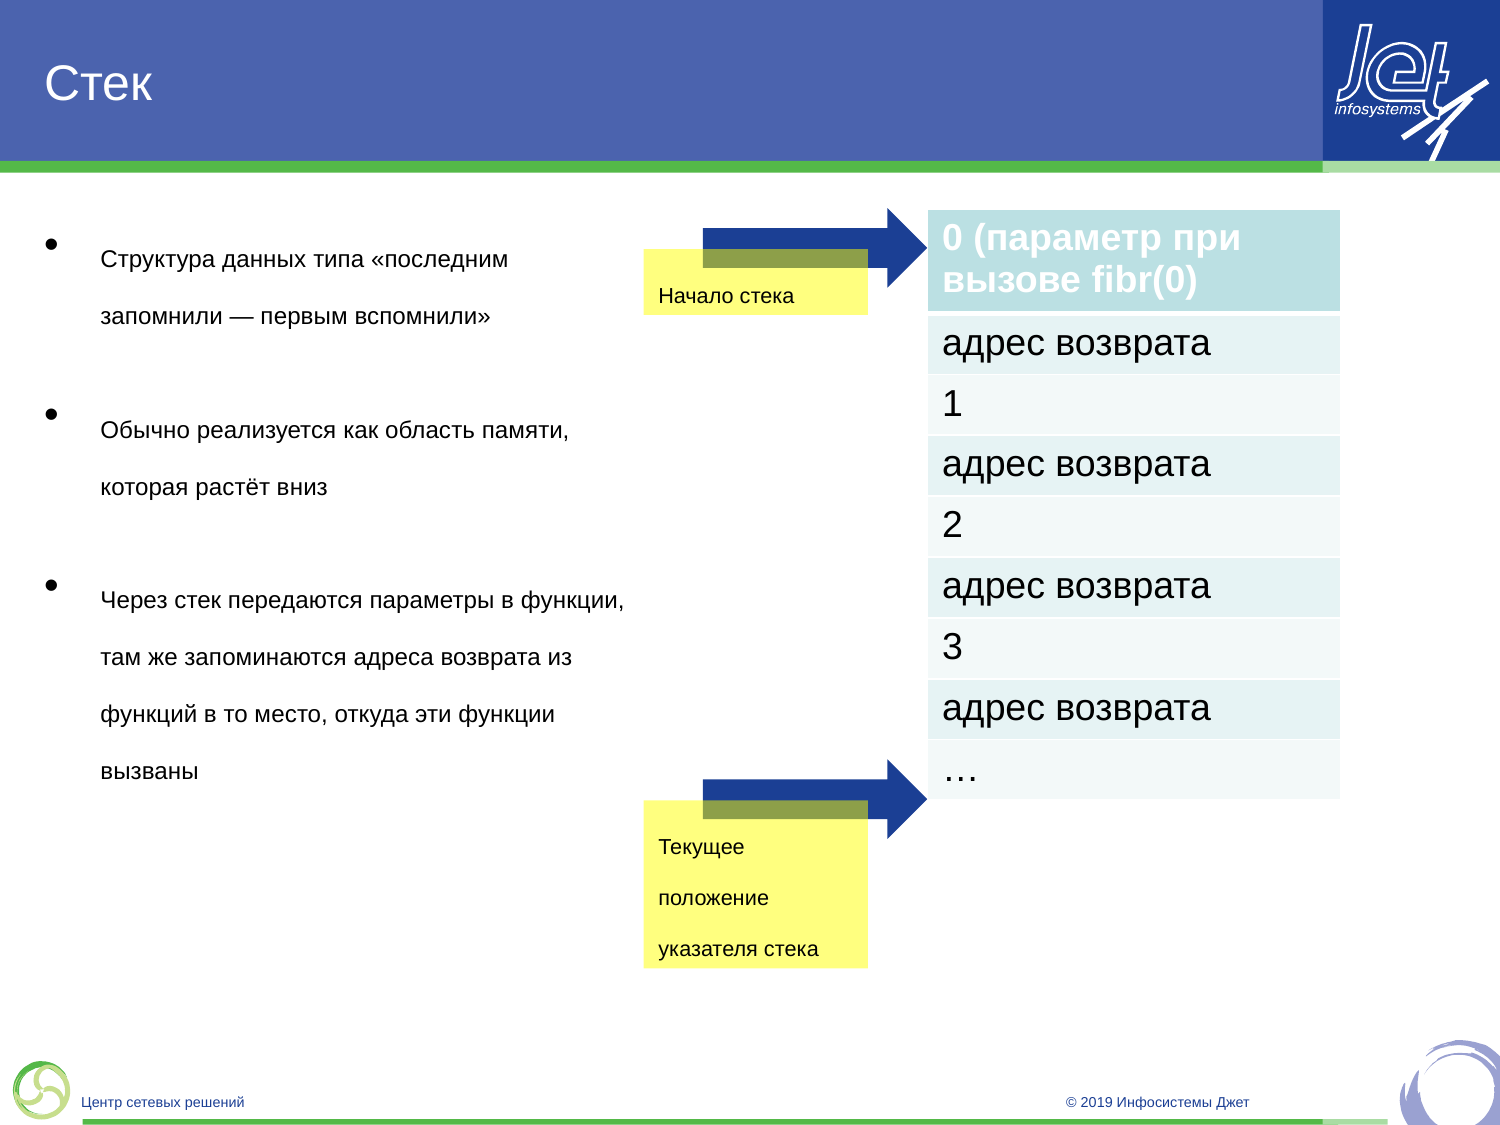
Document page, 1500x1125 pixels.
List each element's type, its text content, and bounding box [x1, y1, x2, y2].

text_box [702, 759, 928, 839]
table_header 0 (параметр при вызове fibr(0) [928, 210, 1340, 311]
table_cell адрес возврата [928, 316, 1340, 374]
table_cell адрес возврата [928, 558, 1340, 617]
table_cell 2 [928, 497, 1340, 556]
title Стек [29, 21, 1294, 140]
table_cell 3 [928, 619, 1340, 678]
table_cell 1 [928, 375, 1340, 434]
table_cell адрес возврата [928, 680, 1340, 739]
text_box Начало стека [643, 249, 868, 315]
text_box [702, 208, 928, 288]
text_box Структура данных типа «последним запомнили — первым вспомнили» Обычно реализуется как область памяти, которая растёт вниз Через стек передаются параметры в функции, там же запоминаются адреса возврата из функций в то место, откуда эти функции вызваны [29, 208, 644, 792]
table_cell … [928, 740, 1340, 799]
table_cell адрес возврата [928, 436, 1340, 495]
text_box Текущее положение указателя стека [643, 800, 868, 969]
